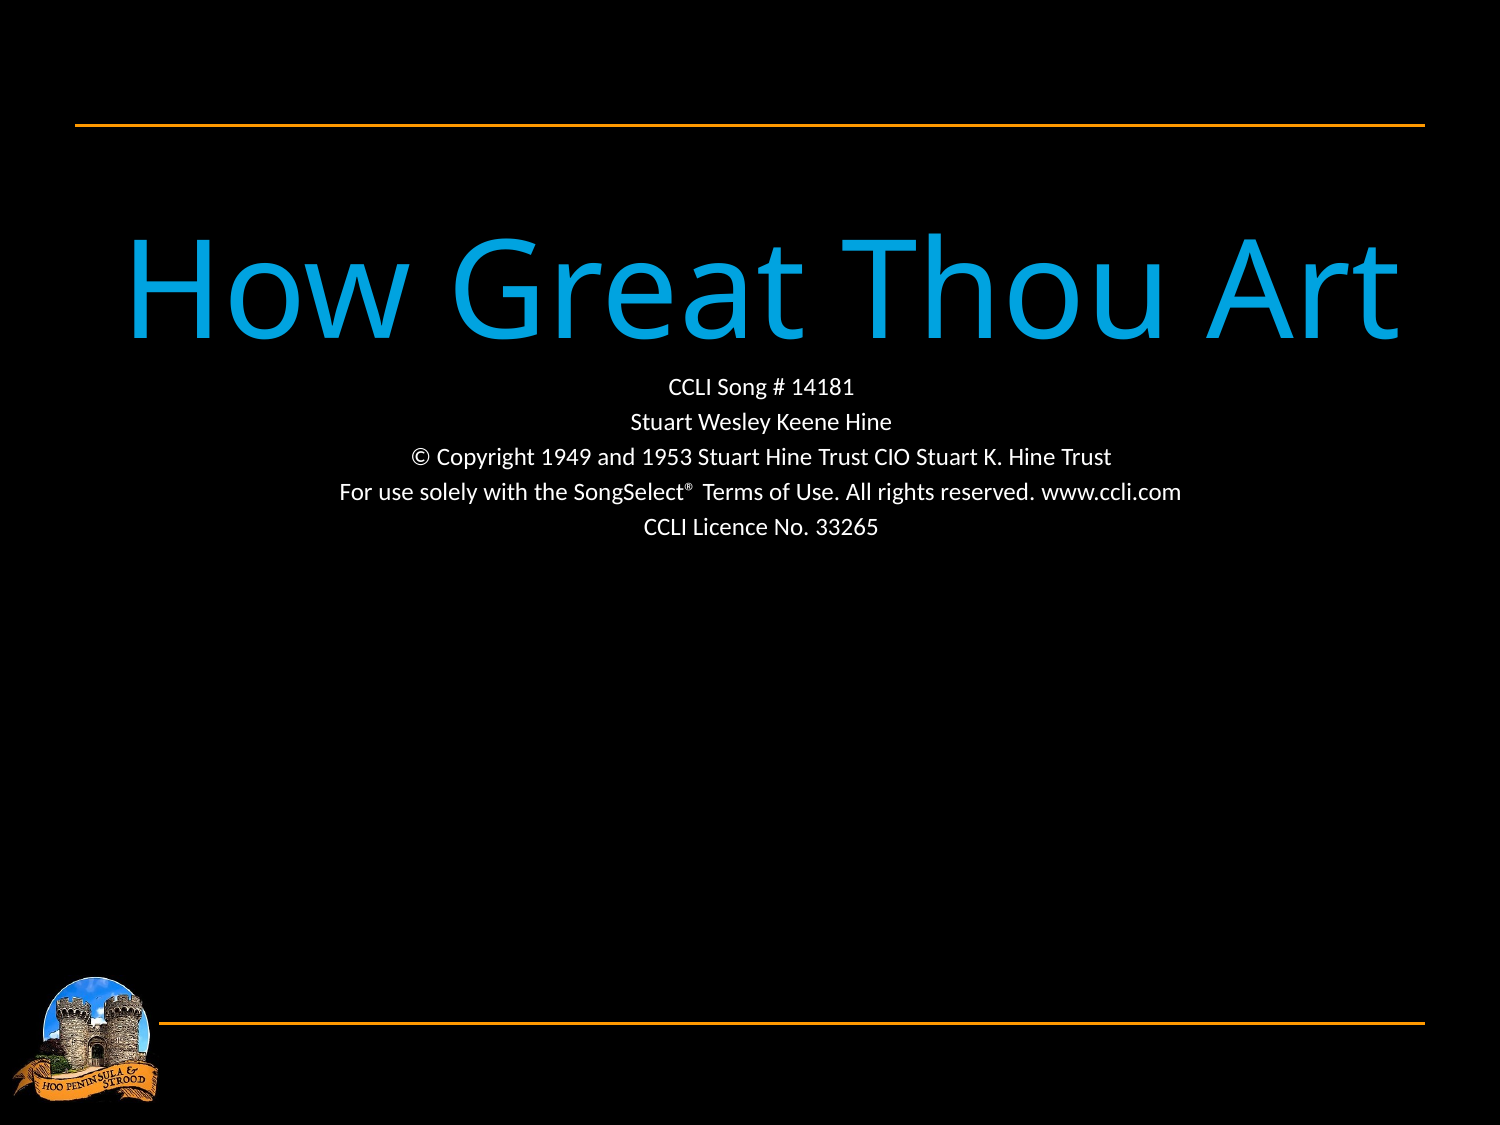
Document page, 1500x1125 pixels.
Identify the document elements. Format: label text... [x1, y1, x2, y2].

picture [11, 975, 160, 1103]
subtitle How Great Thou Art CCLI Song # 14181 Stuart Wesley Keene Hine © Copyright 1949 and 1953 Stuart Hine Trust CIO Stuart K. Hine Trust For use solely with the SongSelect® Terms of Use. All rights reserved. www.ccli.com CCLI Licence No. 33265 [53, 30, 1471, 1094]
